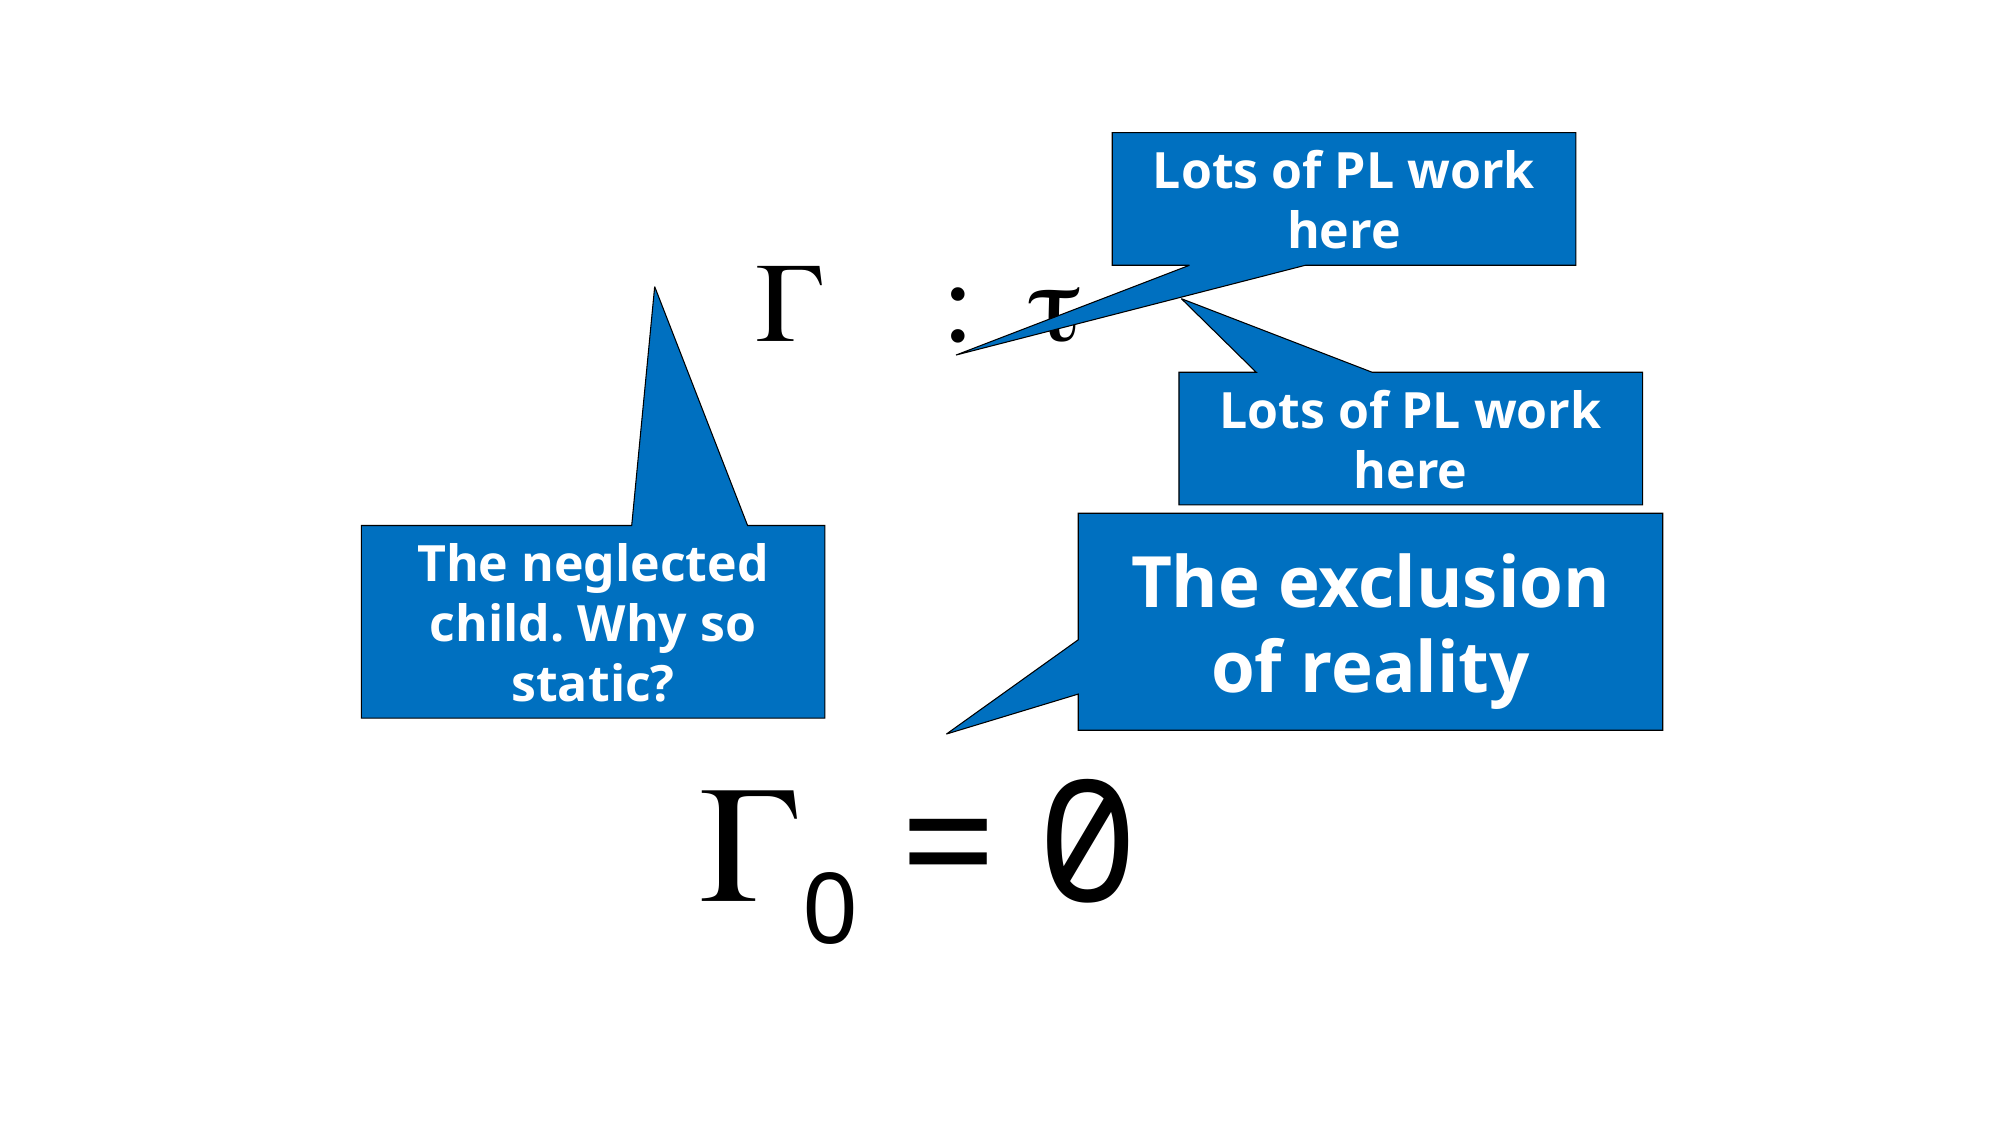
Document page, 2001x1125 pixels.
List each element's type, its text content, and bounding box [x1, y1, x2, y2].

text_box The neglected child. Why so static? [360, 286, 826, 719]
text_box Lots of PL work here [955, 132, 1577, 356]
text_box Lots of PL work here [1178, 298, 1644, 506]
text_box The exclusion of reality [946, 512, 1664, 735]
